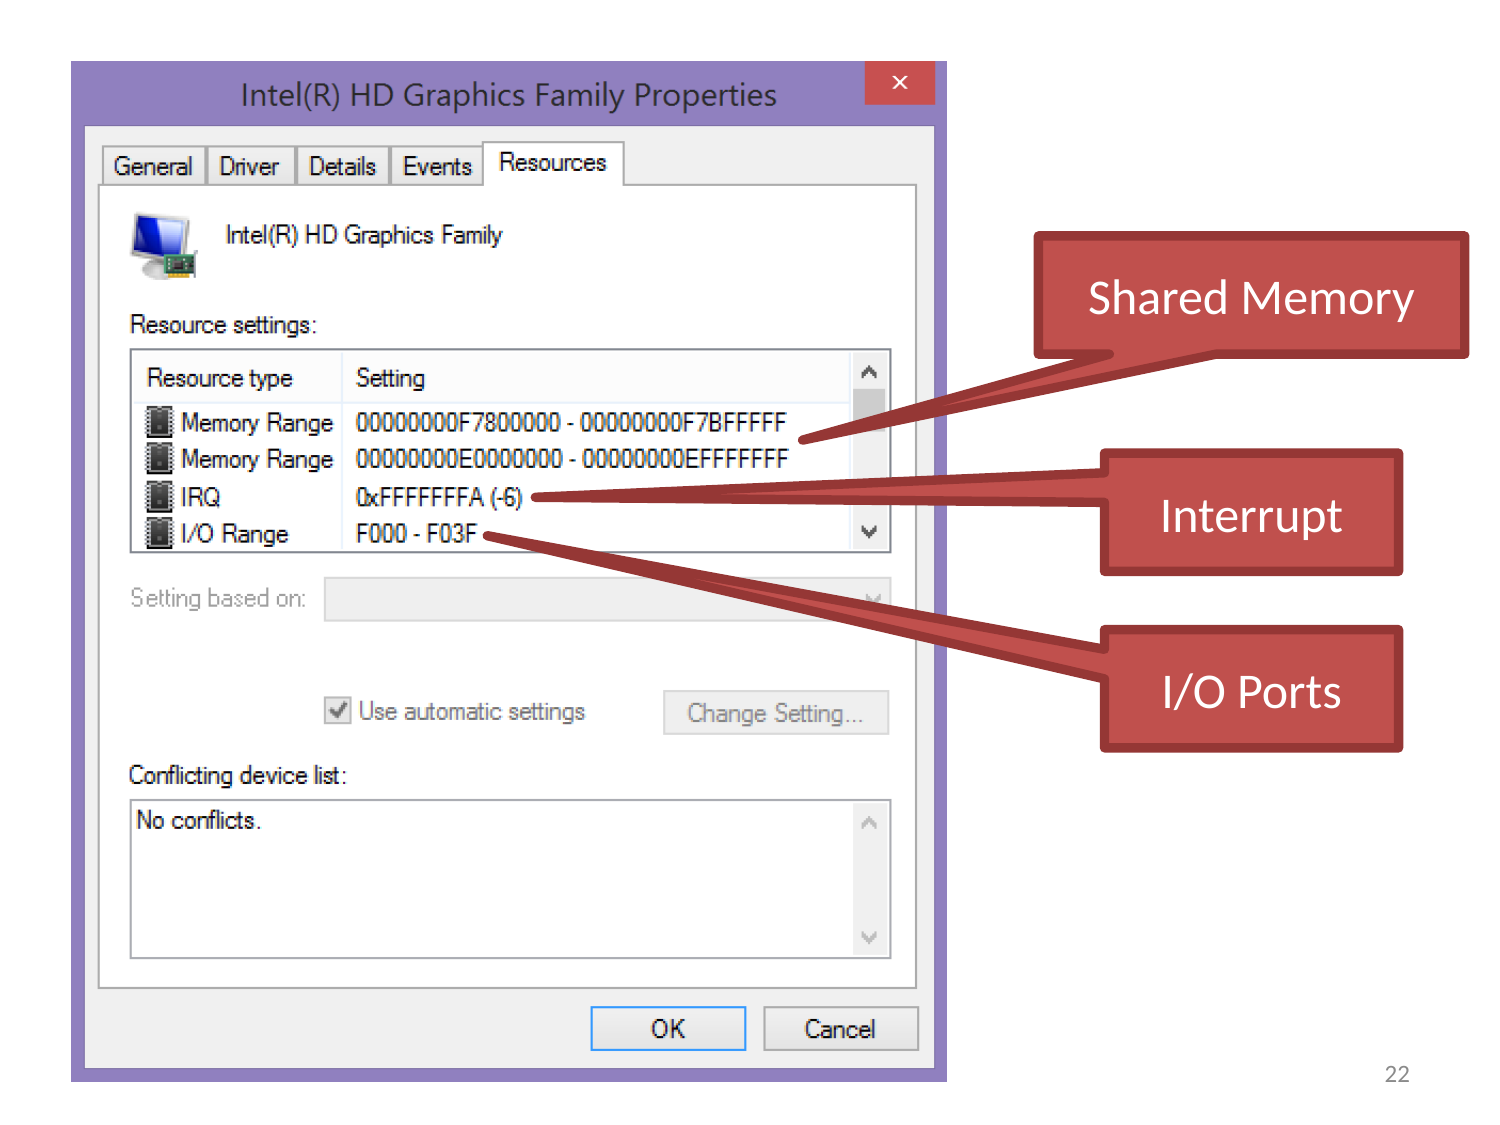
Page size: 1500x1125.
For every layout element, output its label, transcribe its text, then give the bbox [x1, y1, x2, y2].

text_box Shared Memory [952, 233, 1467, 412]
picture [70, 61, 947, 1082]
text_box Interrupt [952, 451, 1401, 574]
slide_number 22 [1074, 1042, 1425, 1103]
text_box I/O Ports [952, 619, 1401, 750]
